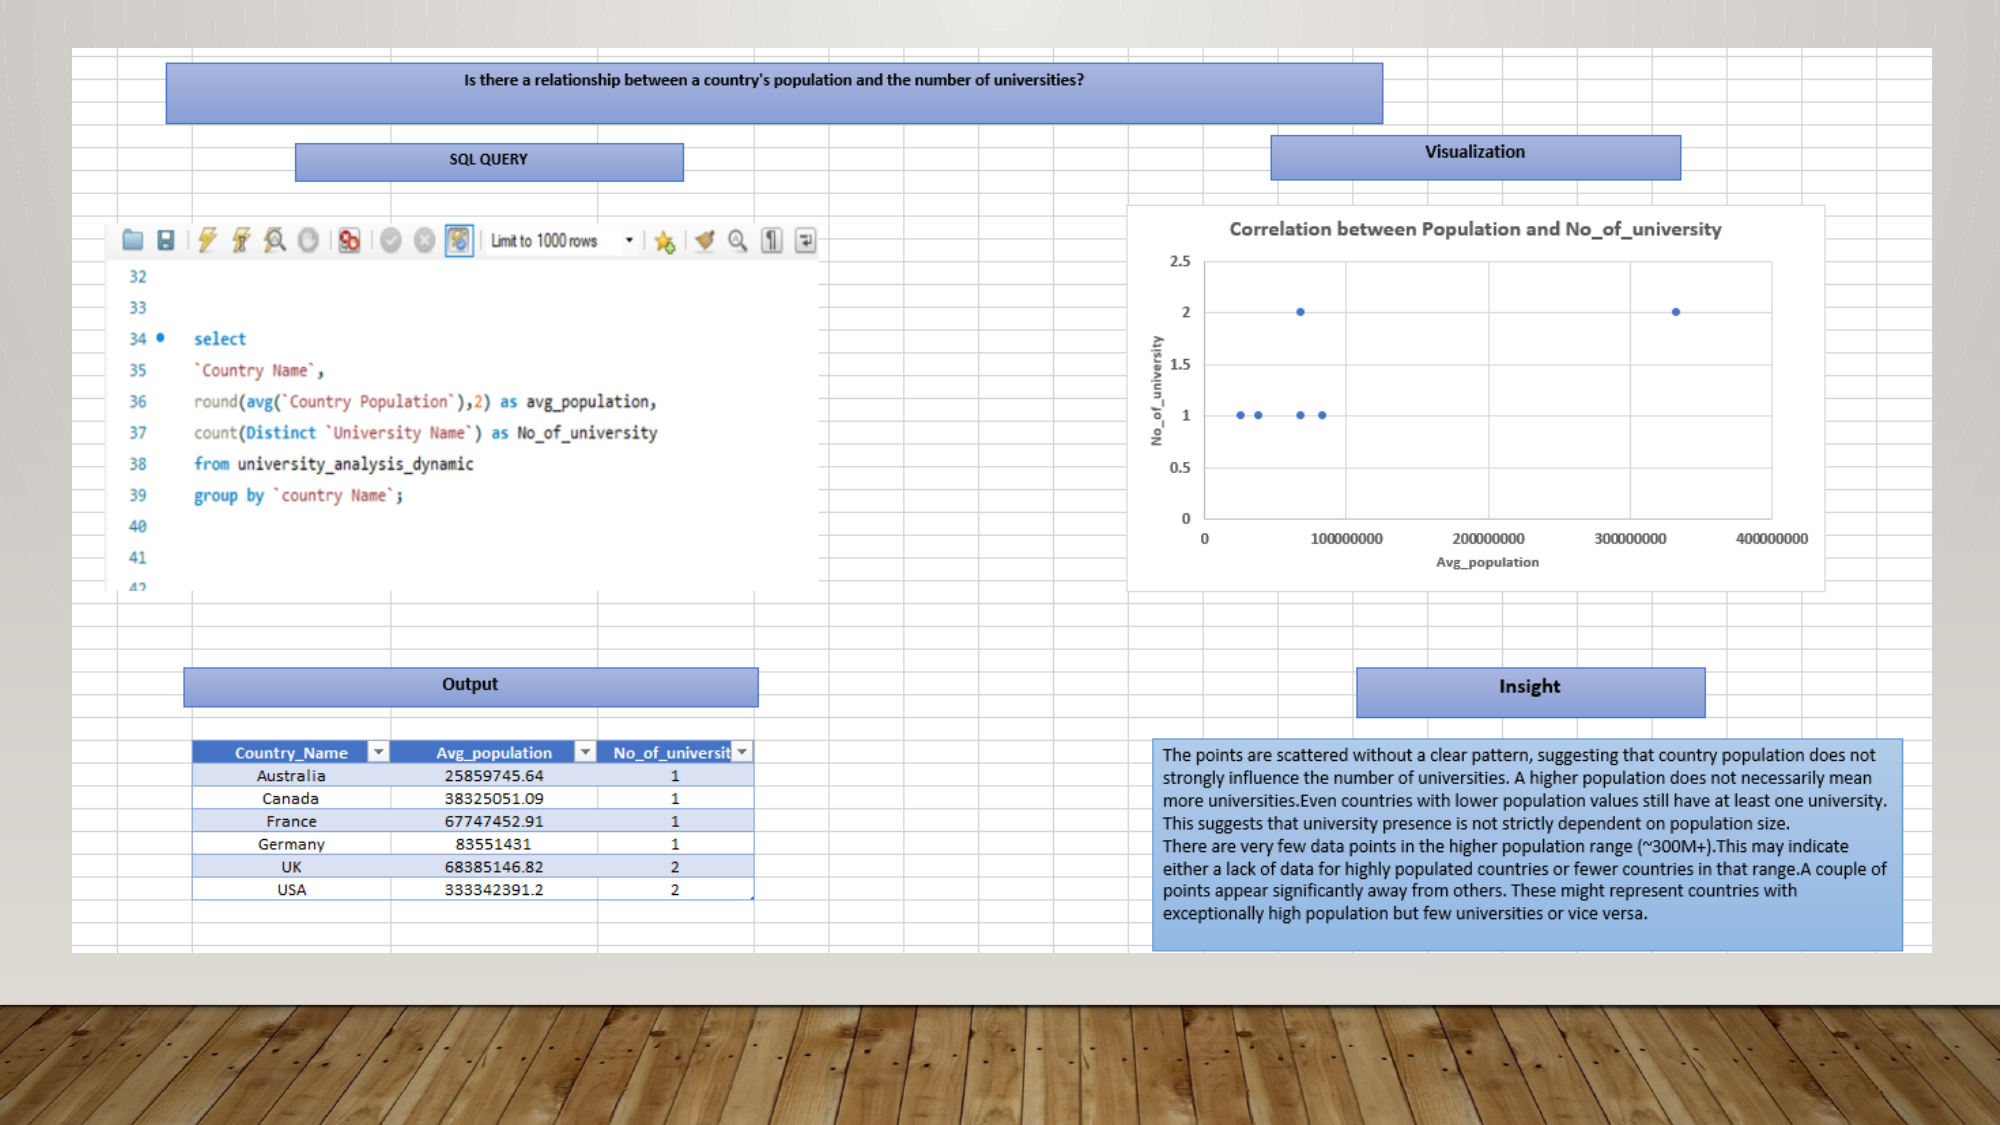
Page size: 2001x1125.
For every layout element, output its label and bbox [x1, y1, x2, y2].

picture [0, 1005, 2000, 1125]
picture [72, 47, 1933, 954]
